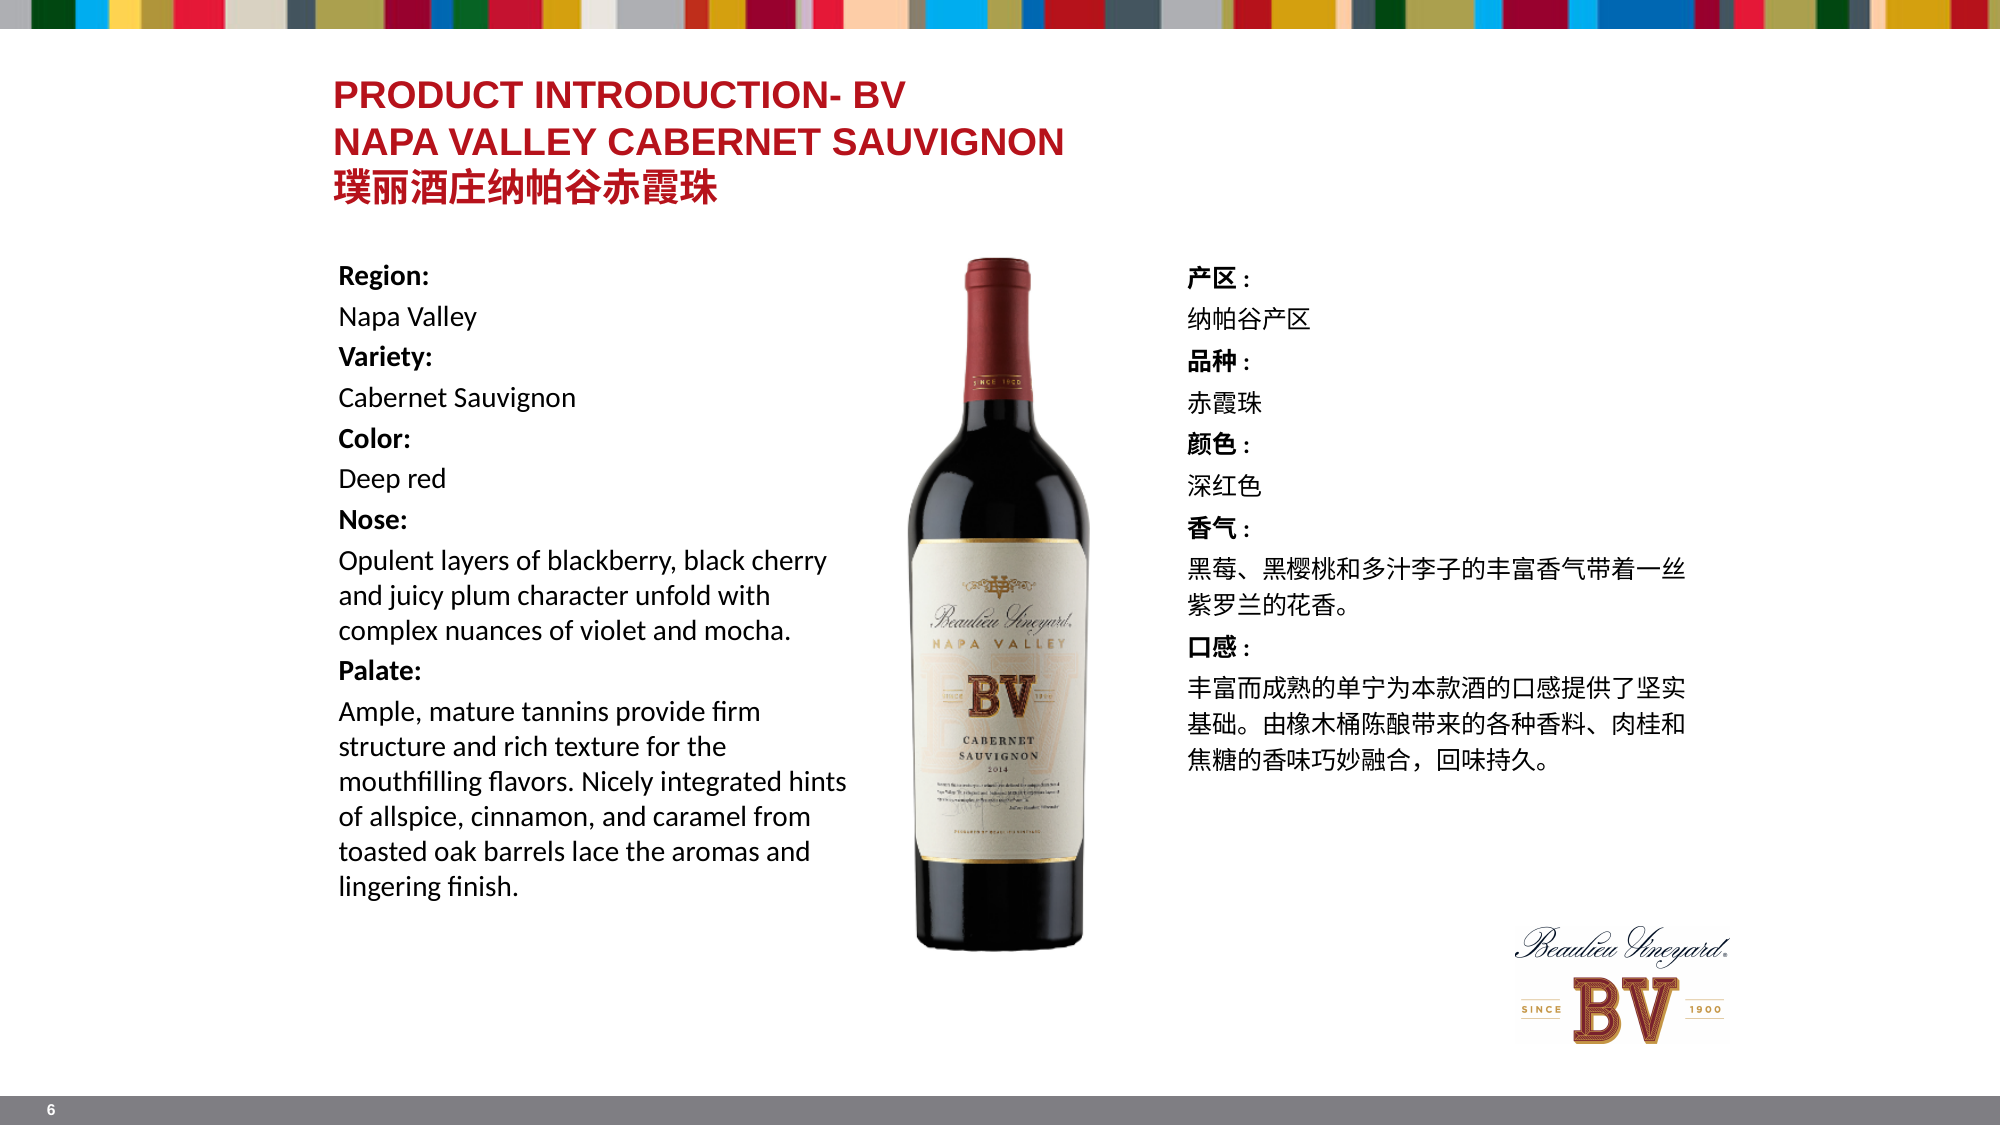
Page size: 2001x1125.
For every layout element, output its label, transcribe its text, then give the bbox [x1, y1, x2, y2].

text_box PRODUCT INTRODUCTION- BV NAPA VALLEY CABERNET SAUVIGNON 璞丽酒庄纳帕谷赤霞珠 [333, 70, 1691, 209]
text_box 产区: 纳帕谷产区 品种: 赤霞珠 颜色: 深红色 香气: 黑莓、黑樱桃和多汁李子的丰富香气带着一丝紫罗兰的花香。 口感: 丰富而成熟的单宁为本款酒的口感提供了坚实基础。由橡木桶陈酿带来的各种香料、肉桂和焦糖的香味巧妙融合，回味持久。 [1181, 250, 1707, 516]
picture [108, 0, 451, 29]
picture [892, 250, 1107, 961]
text_box Region: Napa Valley Variety: Cabernet Sauvignon Color: Deep red Nose: Opulent layers of blackberry, black cherry and juicy plum character unfold with complex nuances of violet and mocha. Palate: Ample, mature tannins provide firm structure and rich texture for the mouthfilling flavors. Nicely integrated hints of allspice, cinnamon, and caramel from toasted oak barrels lace the aromas and lingering finish. [333, 250, 858, 516]
picture [1502, 0, 1569, 29]
picture [1597, 0, 2000, 29]
picture [454, 0, 926, 29]
picture [988, 0, 1475, 29]
picture [1515, 926, 1730, 1045]
picture [0, 0, 75, 29]
